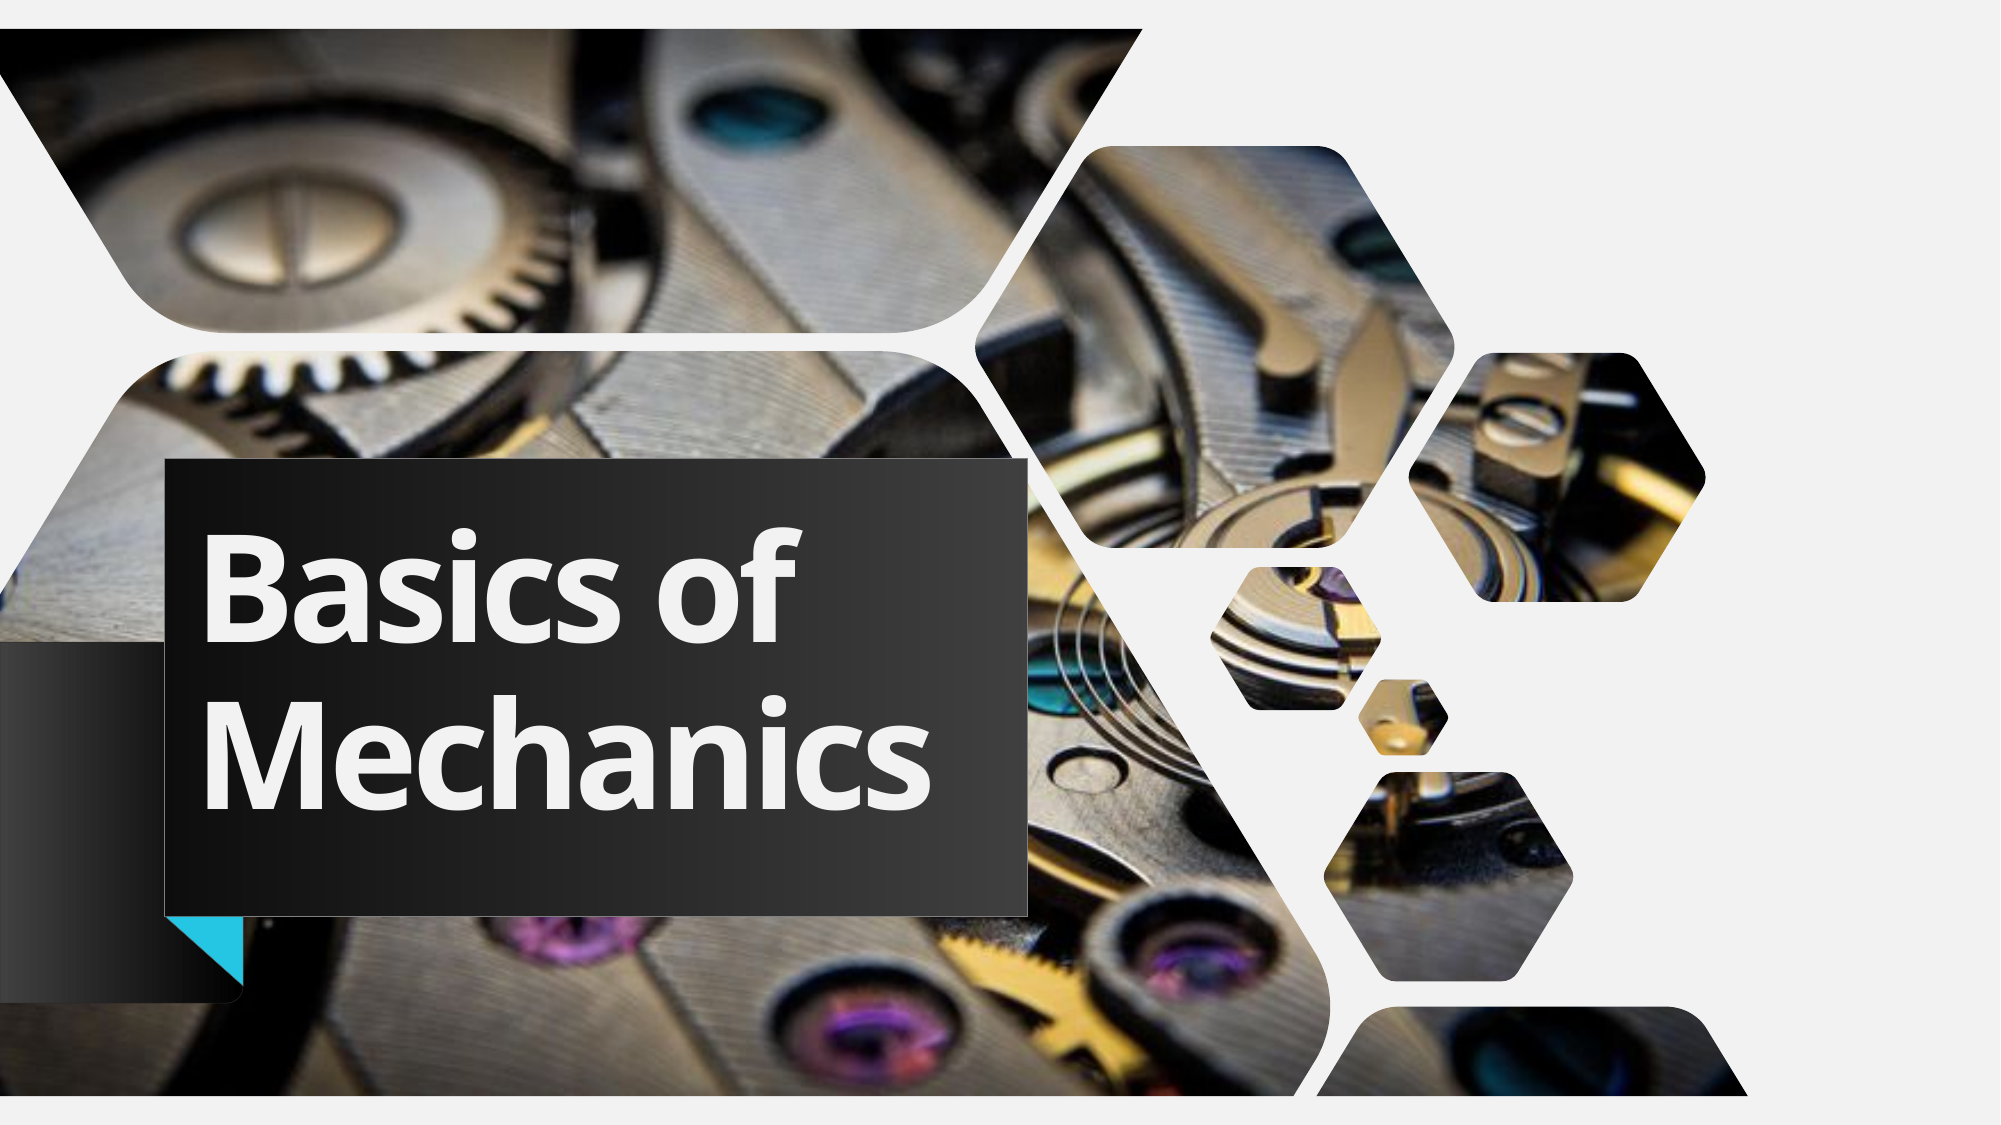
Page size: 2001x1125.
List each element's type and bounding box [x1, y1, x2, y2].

picture [0, 28, 1748, 1097]
